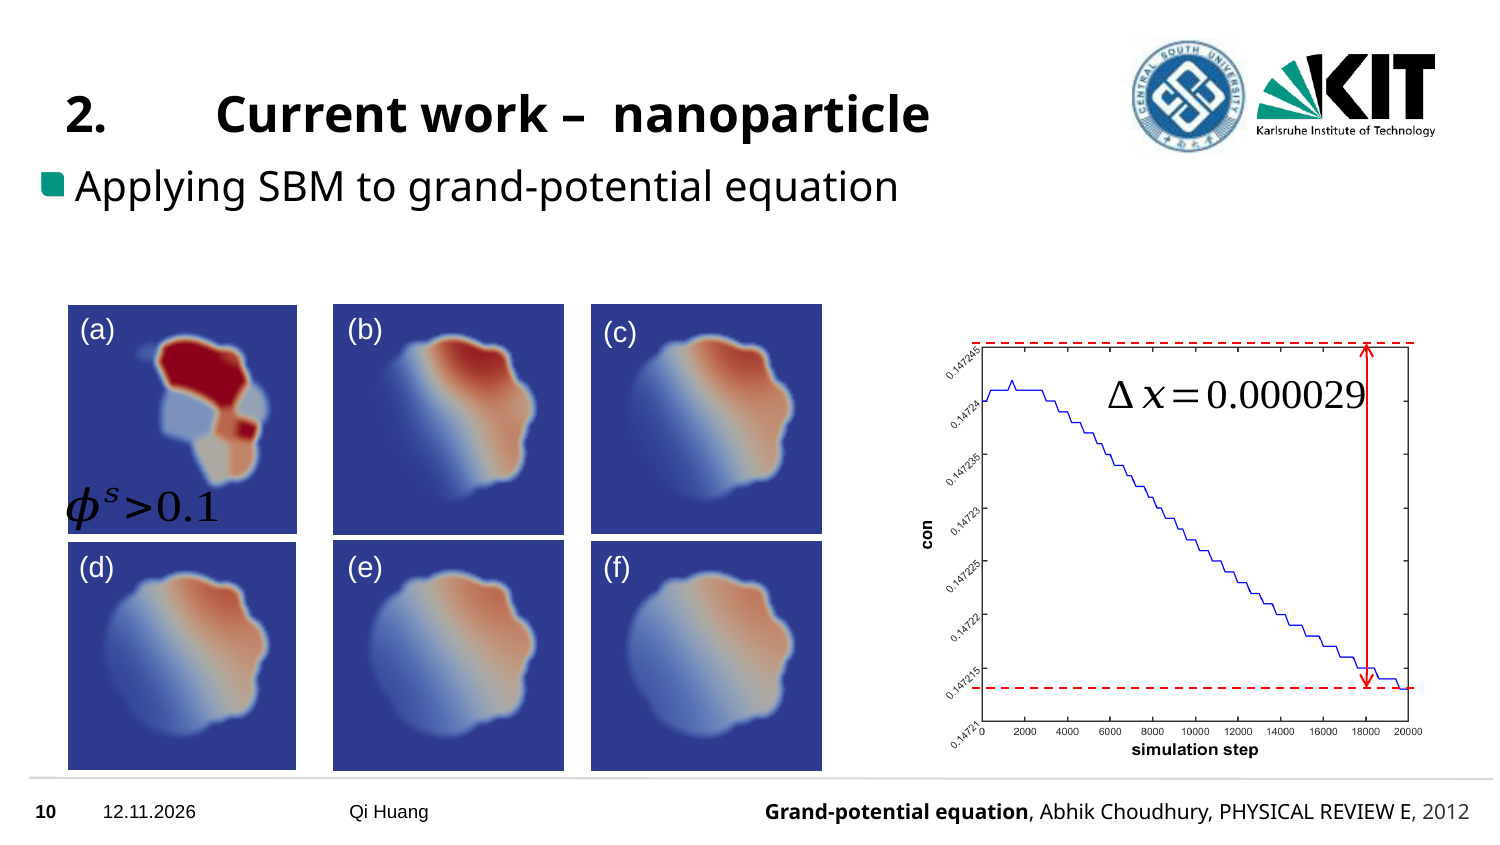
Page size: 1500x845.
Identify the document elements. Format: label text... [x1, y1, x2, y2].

text_box Grand-potential equation, Abhik Choudhury, PHYSICAL REVIEW E, 2012 [750, 791, 1489, 832]
picture [1257, 54, 1435, 137]
picture [41, 172, 64, 199]
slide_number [102, 778, 272, 844]
picture [657, 304, 822, 534]
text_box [63, 302, 657, 592]
picture [902, 301, 1435, 768]
picture [591, 541, 822, 771]
slide_number 10 [35, 778, 89, 844]
picture [68, 592, 296, 770]
picture [333, 592, 564, 771]
picture [1131, 38, 1247, 154]
